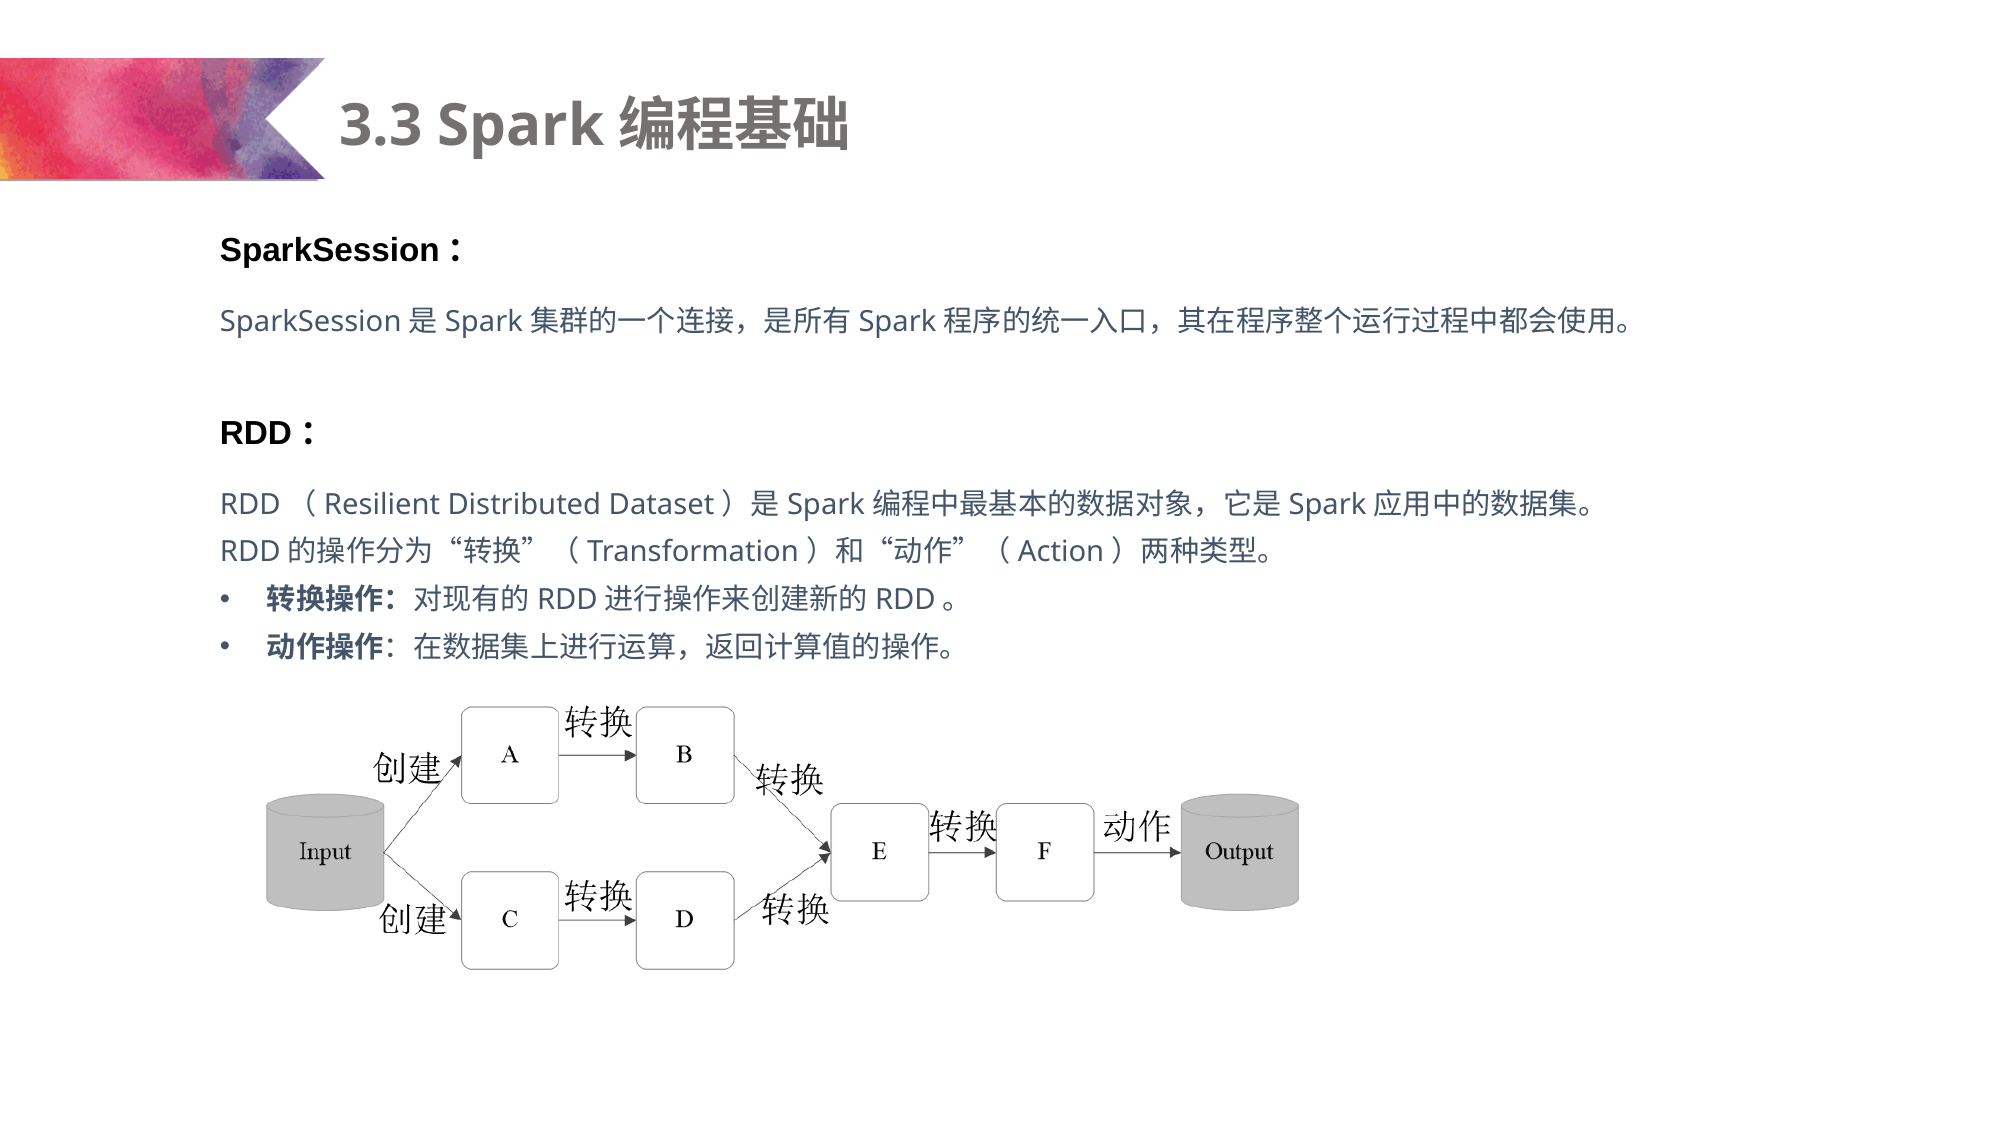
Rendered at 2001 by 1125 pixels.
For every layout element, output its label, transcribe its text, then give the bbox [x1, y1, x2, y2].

text_box RDD（Resilient Distributed Dataset）是Spark编程中最基本的数据对象，它是Spark应用中的数据集。 RDD的操作分为“转换”（Transformation）和“动作”（Action）两种类型。 转换操作：对现有的RDD进行操作来创建新的RDD。 动作操作：在数据集上进行运算，返回计算值的操作。 [219, 477, 1850, 664]
text_box SparkSession： [219, 228, 604, 269]
text_box 3.3 Spark编程基础 [329, 79, 867, 165]
text_box SparkSession是Spark集群的一个连接，是所有Spark程序的统一入口，其在程序整个运行过程中都会使用。 [219, 294, 1850, 337]
picture [265, 686, 1301, 972]
text_box RDD： [219, 411, 604, 452]
picture [0, 58, 326, 179]
